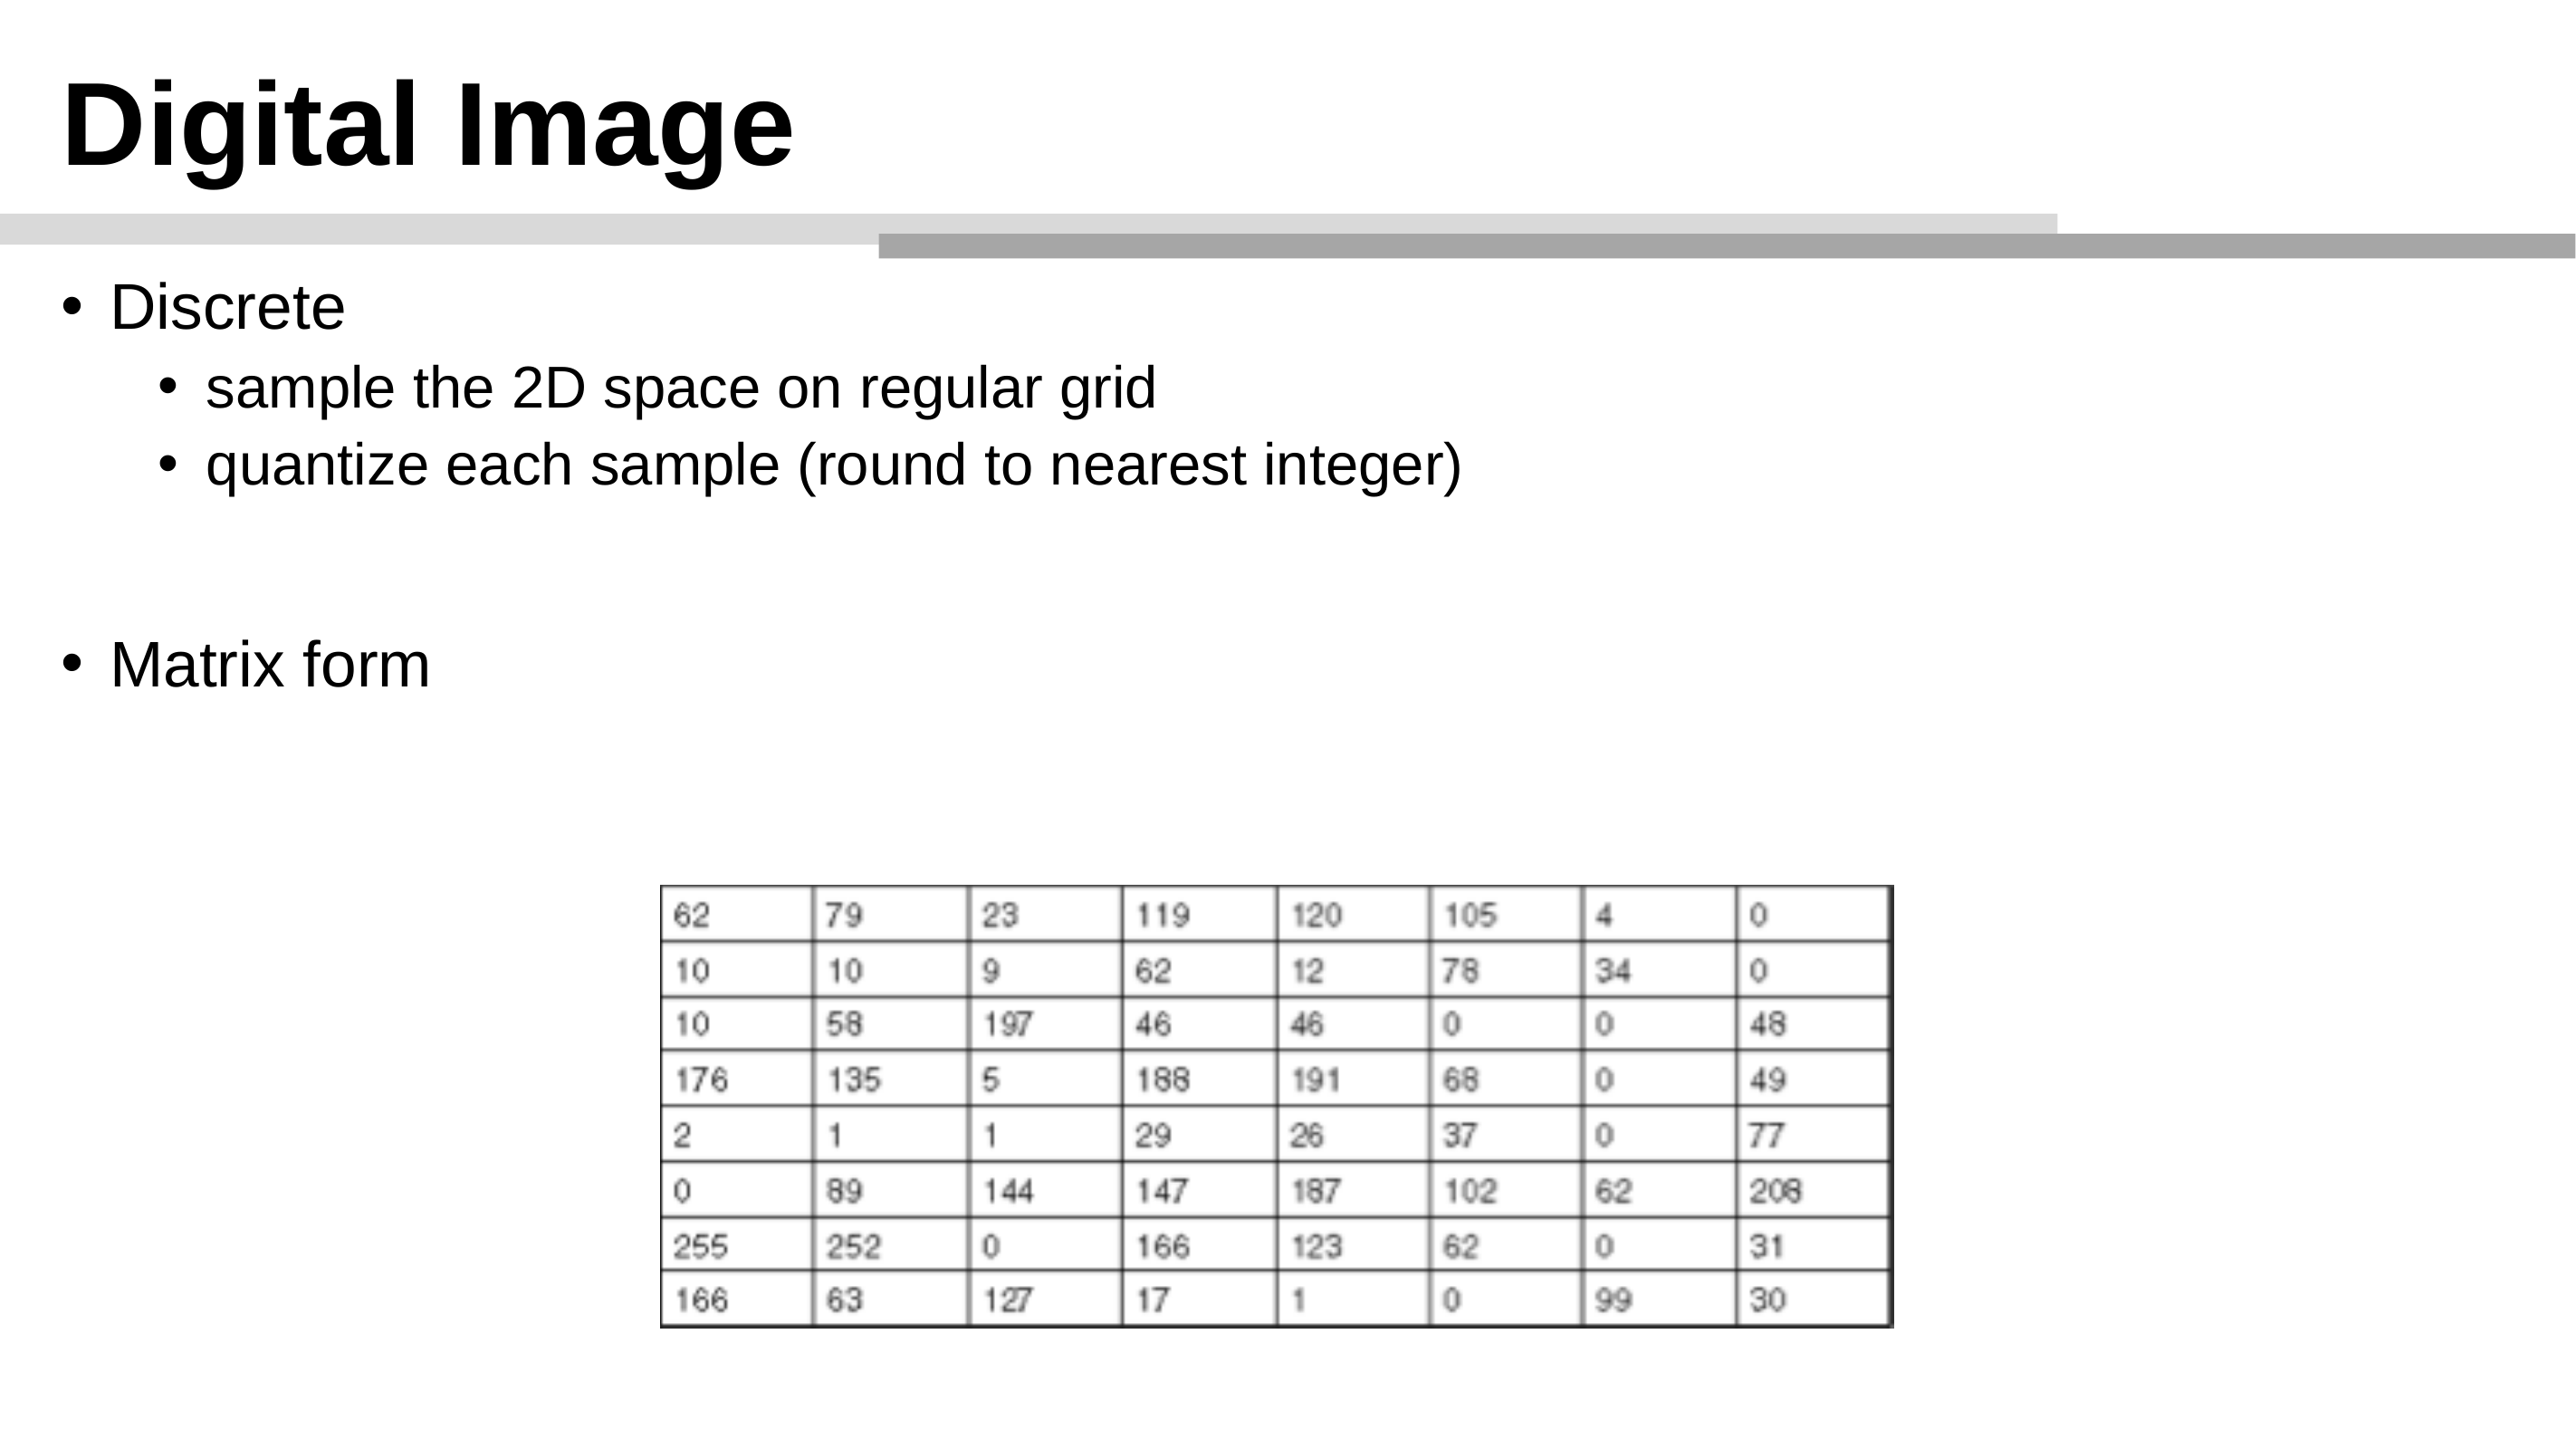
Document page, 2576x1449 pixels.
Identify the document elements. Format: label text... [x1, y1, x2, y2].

list Discrete sample the 2D space on regular grid quantize each sample (round to nearest integer) Matrix form [47, 266, 2528, 1420]
picture [660, 885, 1894, 1329]
title Digital Image [47, 29, 2524, 226]
